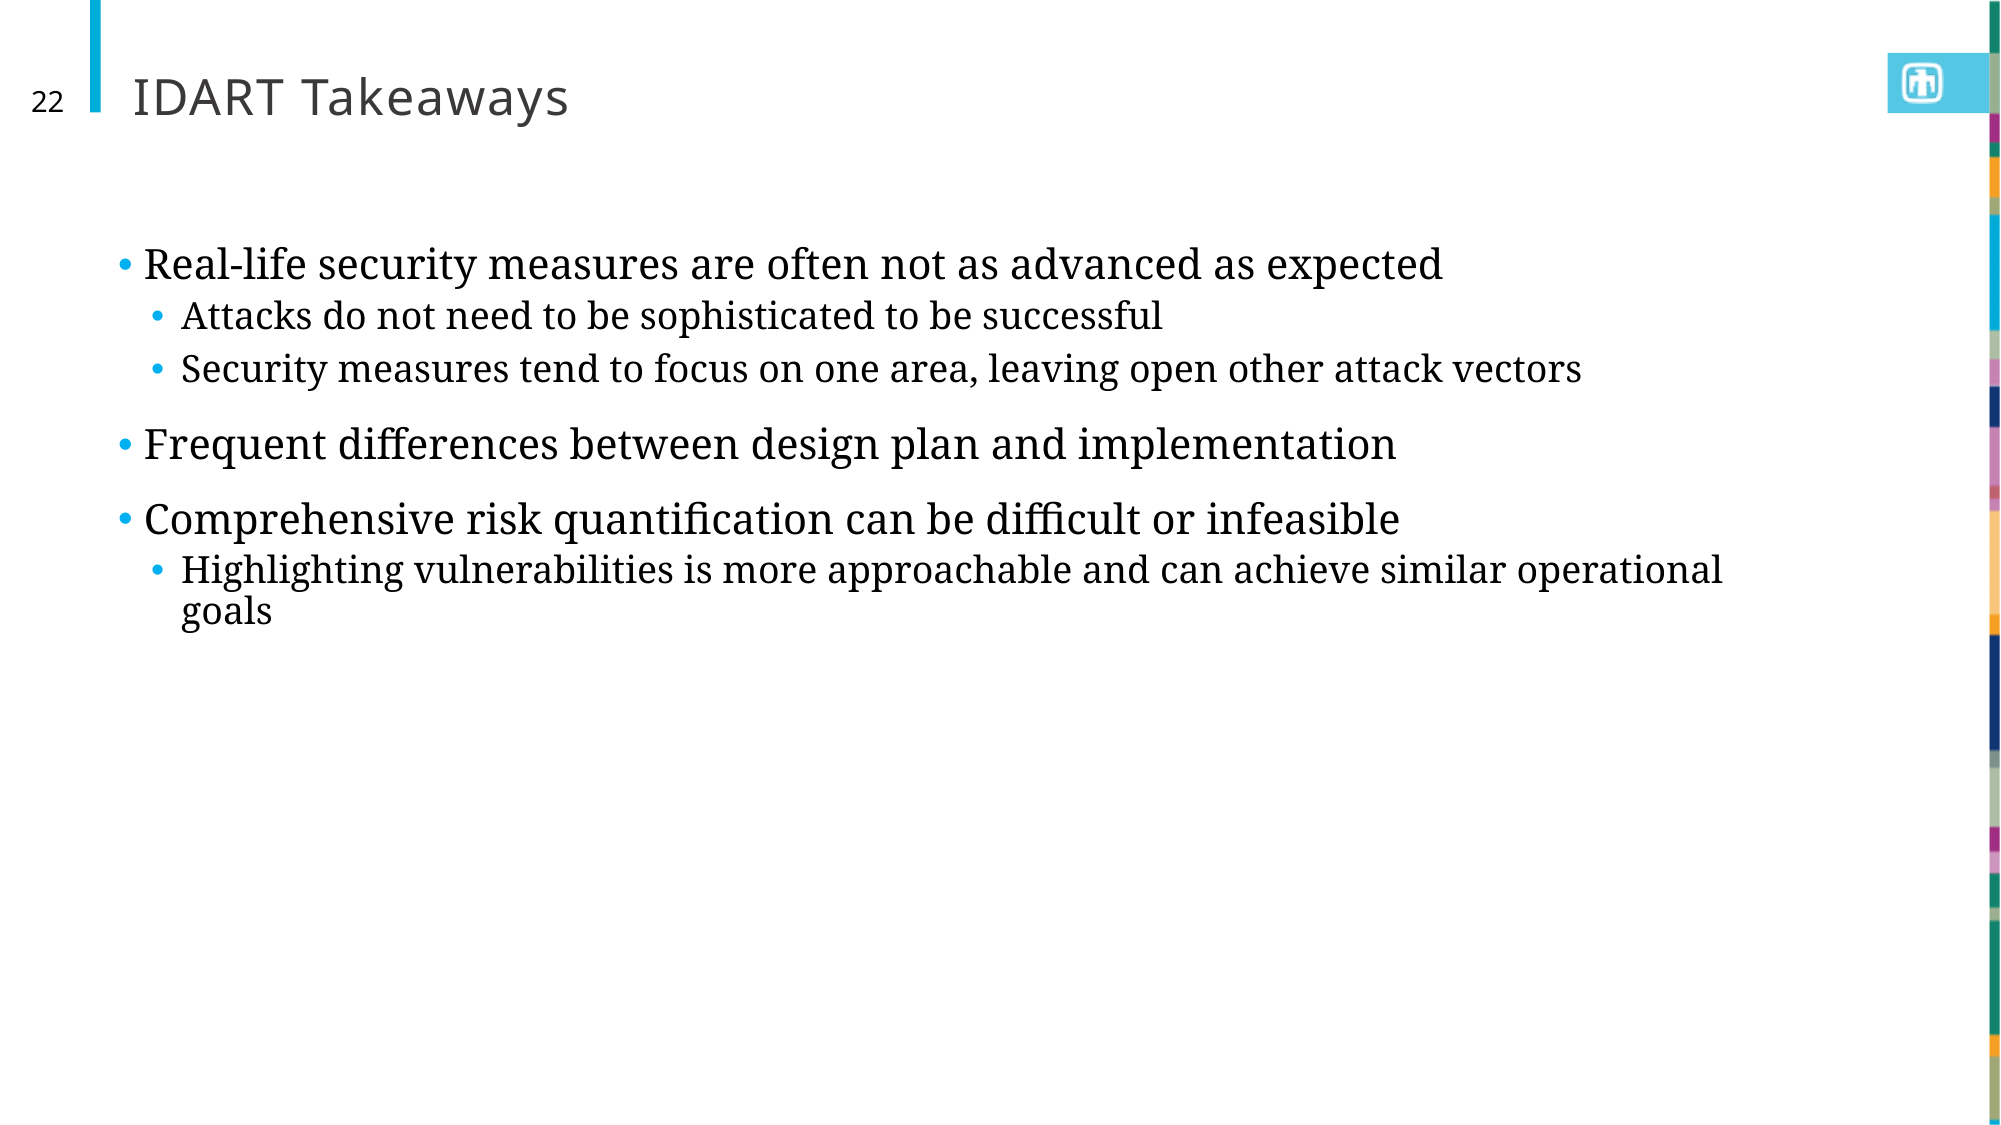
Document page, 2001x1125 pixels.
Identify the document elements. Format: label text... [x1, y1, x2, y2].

picture [1990, 330, 1999, 1120]
slide_number 22 [10, 73, 80, 133]
picture [1901, 62, 1944, 104]
list Real-life security measures are often not as advanced as expected Attacks do not need to be sophisticated to be successful Security measures tend to focus on one area, leaving open other attack vectors Frequent differences between design plan and implementation Comprehensive risk quantification can be difficult or infeasible Highlighting vulnerabilities is more approachable and can achieve similar operational goals [118, 236, 1769, 779]
picture [1990, 1, 1999, 215]
title IDART Takeaways [118, 39, 1769, 133]
